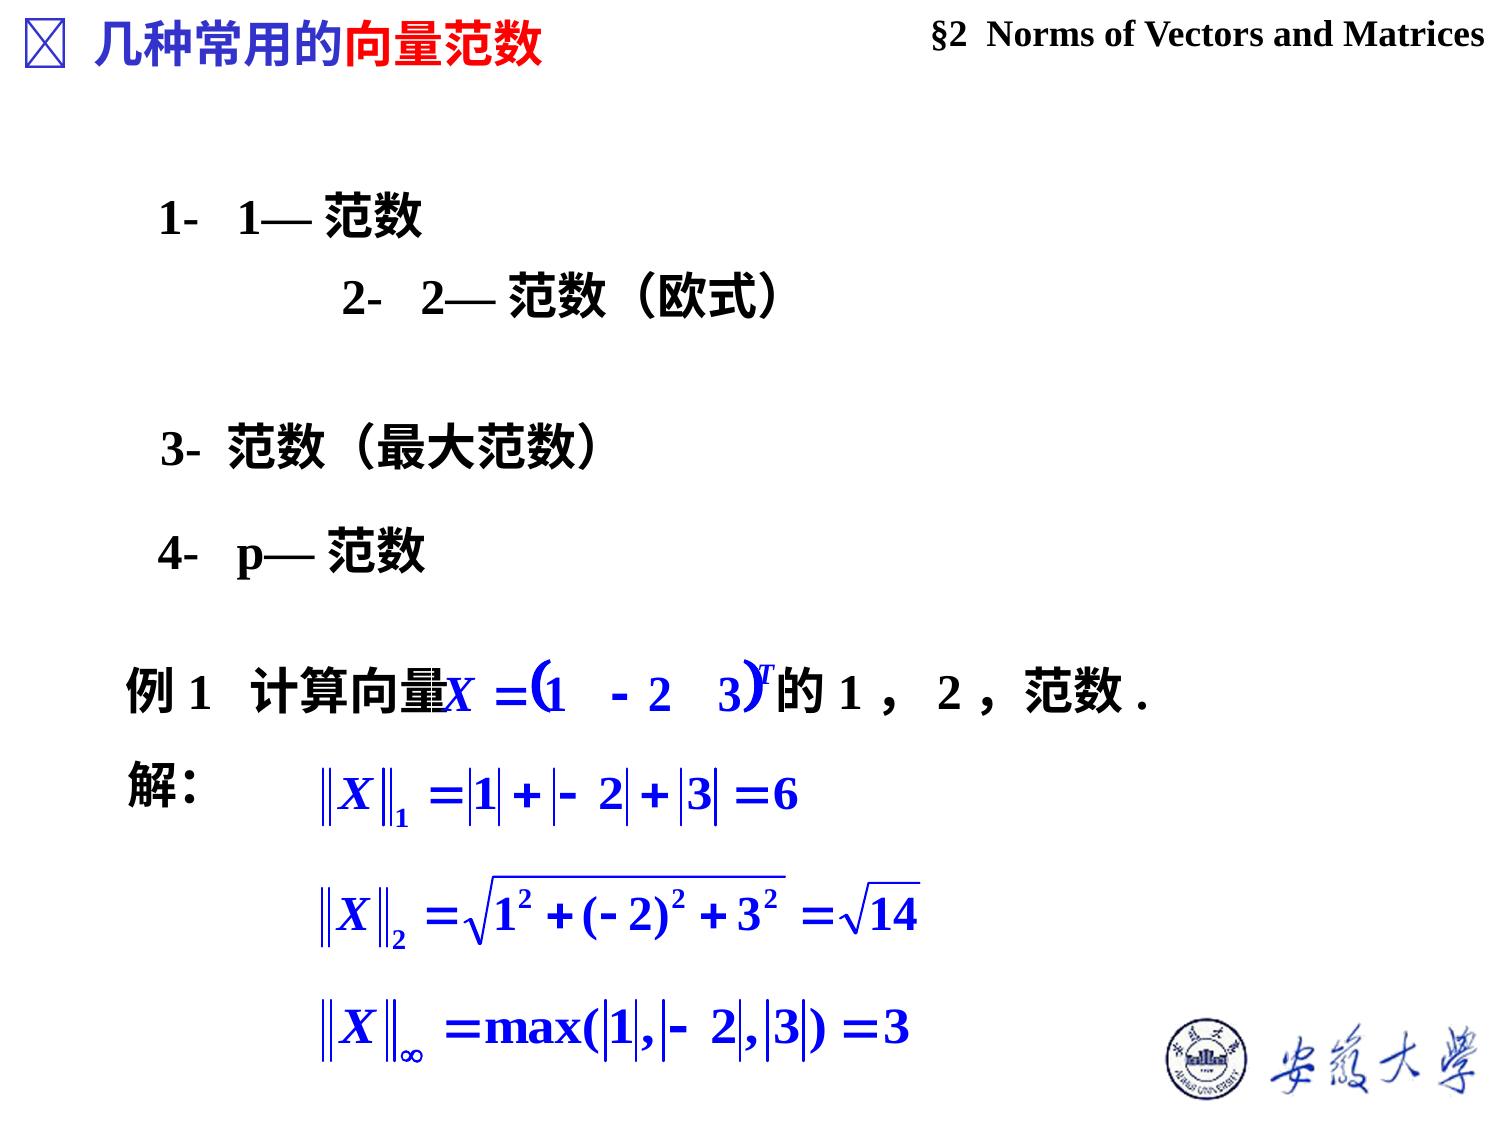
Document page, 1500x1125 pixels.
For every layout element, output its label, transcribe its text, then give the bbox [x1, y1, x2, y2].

text_box §2 Norms of Vectors and Matrices [599, 0, 1500, 63]
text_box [312, 758, 806, 836]
text_box  几种常用的向量范数 [5, 4, 1285, 80]
text_box 解： [112, 753, 276, 846]
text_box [110, 652, 1500, 753]
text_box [312, 864, 928, 957]
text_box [312, 988, 916, 1072]
picture [1151, 985, 1500, 1125]
